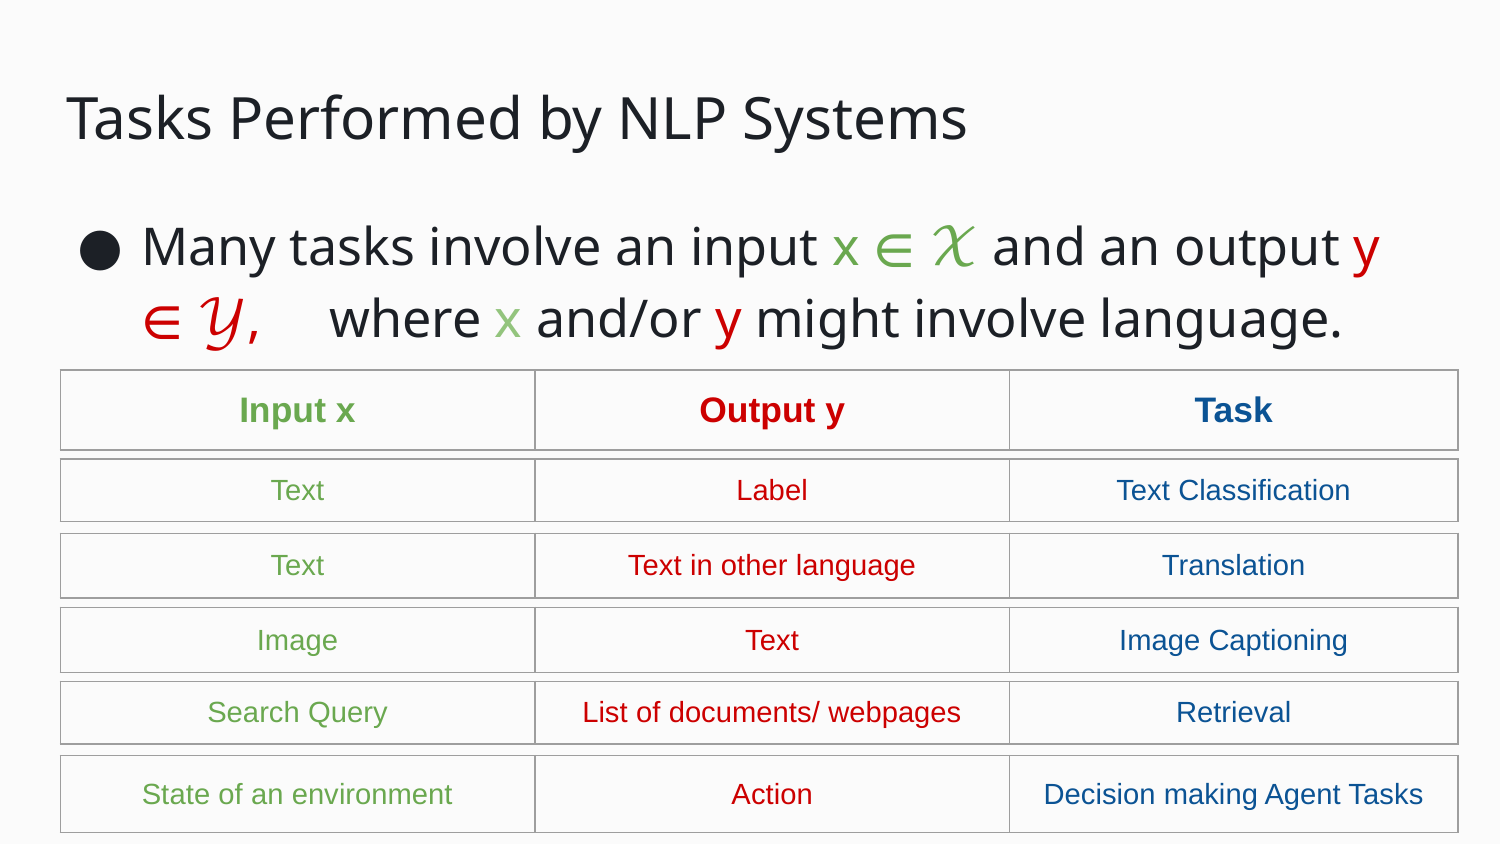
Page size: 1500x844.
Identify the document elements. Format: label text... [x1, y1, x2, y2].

table_header Text [61, 534, 534, 597]
table_header Label [536, 460, 1009, 521]
table_header Decision making Agent Tasks [1010, 756, 1457, 832]
table_header State of an environment [61, 756, 534, 832]
table_header List of documents/ webpages [536, 682, 1009, 743]
table_header Text [536, 608, 1009, 672]
table_header Task [1010, 371, 1457, 449]
table_header Image [61, 608, 534, 672]
title Tasks Performed by NLP Systems [51, 75, 1449, 169]
table_header Action [536, 756, 1009, 832]
table_header Search Query [61, 682, 534, 743]
table_header Translation [1010, 534, 1457, 597]
table_header Text Classification [1010, 460, 1457, 521]
table_header Retrieval [1010, 682, 1457, 743]
table_header Text in other language [536, 534, 1009, 597]
table_header Input x [61, 371, 534, 449]
table_header Text [61, 460, 534, 521]
table_header Output y [536, 371, 1009, 449]
table_header Image Captioning [1010, 608, 1457, 672]
list Many tasks involve an input x ∈ 𝒳 and an output y ∈ 𝒴, where x and/or y might involve language. [51, 189, 1449, 350]
